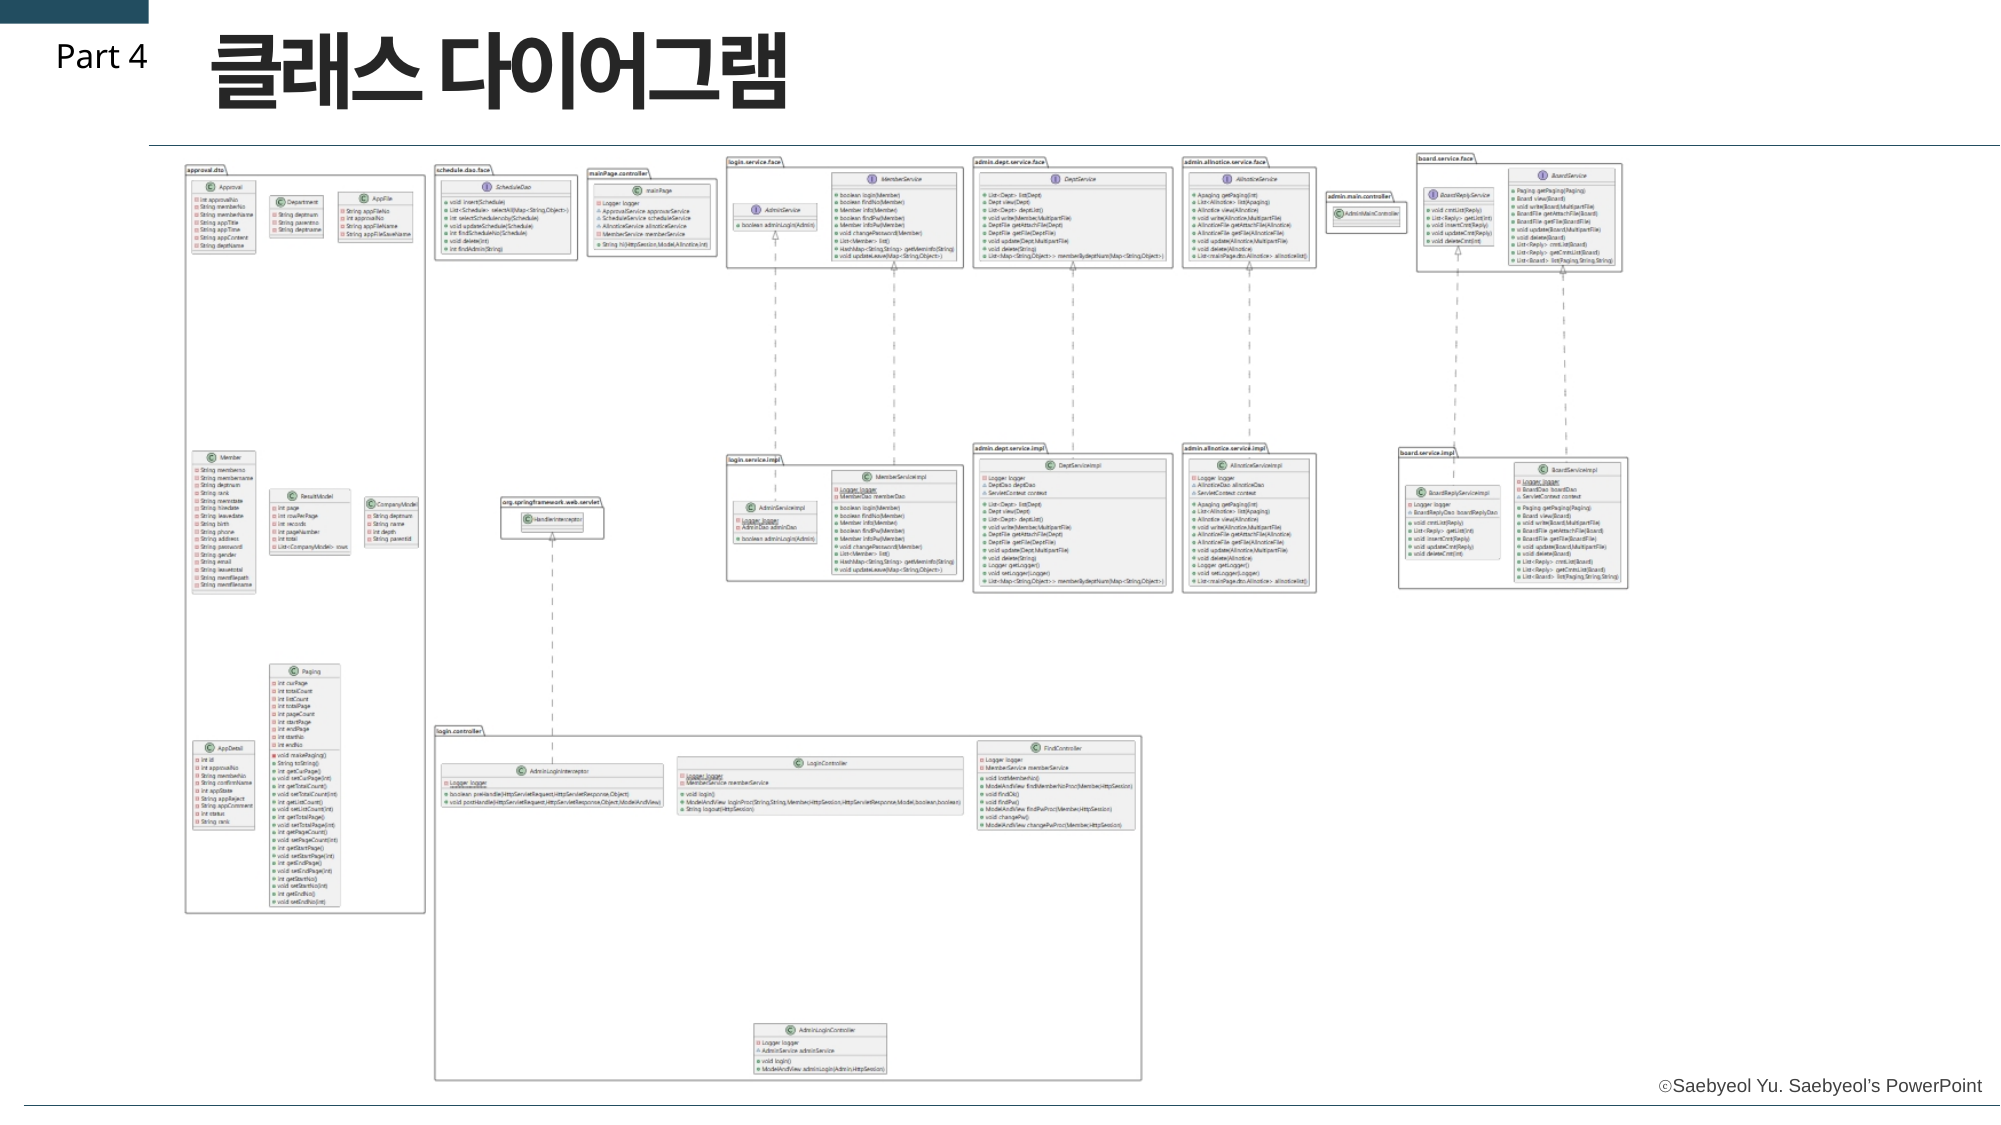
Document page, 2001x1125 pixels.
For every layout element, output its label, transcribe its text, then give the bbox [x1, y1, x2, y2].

picture [182, 150, 1634, 1101]
text_box [0, 0, 150, 25]
text_box Part 4 [40, 28, 163, 83]
text_box 클래스 다이어그램 [193, 11, 809, 127]
